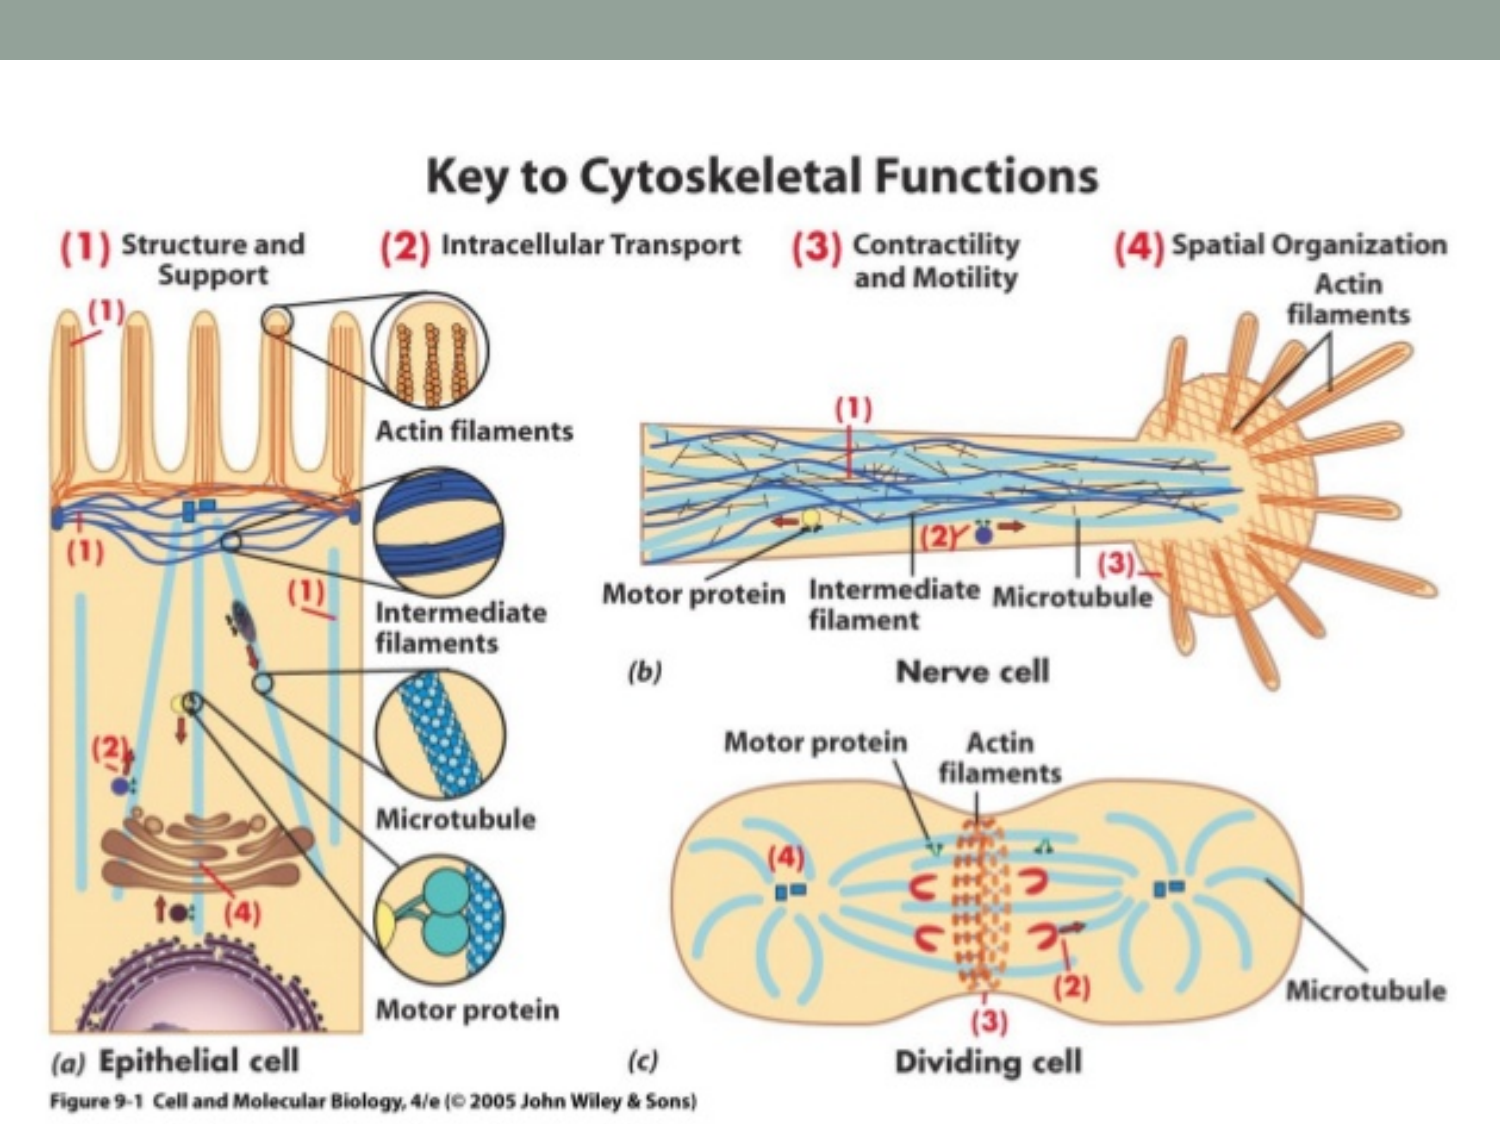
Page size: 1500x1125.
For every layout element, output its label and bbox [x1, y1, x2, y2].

picture [34, 142, 1457, 1124]
